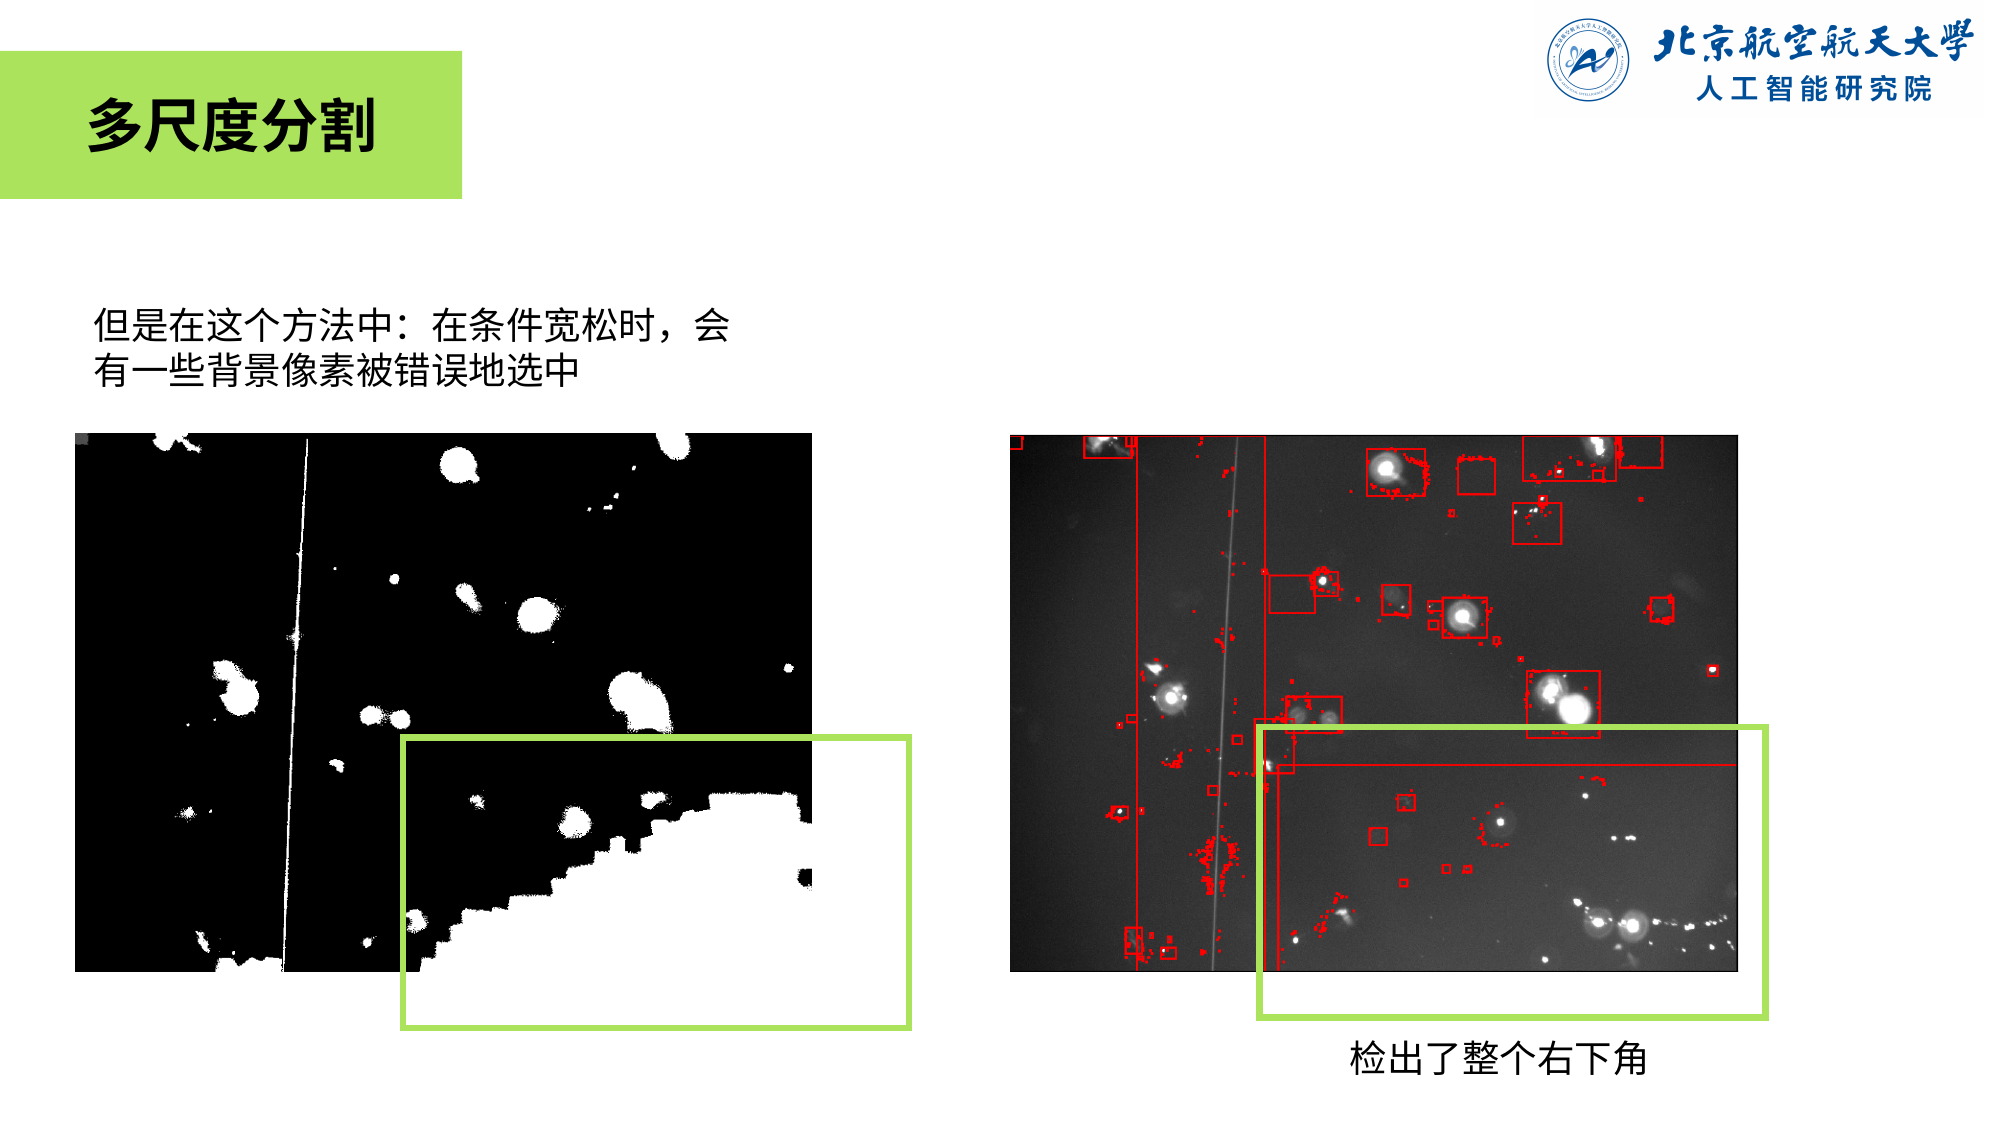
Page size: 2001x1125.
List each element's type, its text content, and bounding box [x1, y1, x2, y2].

text_box [0, 50, 463, 200]
text_box 但是在这个方法中：在条件宽松时，会有一些背景像素被错误地选中 [79, 294, 781, 400]
picture [1010, 433, 1742, 972]
text_box 检出了整个右下角 [1334, 1028, 1841, 1088]
picture [75, 433, 812, 972]
text_box [402, 737, 910, 1029]
picture [1533, 0, 1984, 117]
text_box [1258, 726, 1766, 1019]
text_box 多尺度分割 [79, 89, 383, 160]
